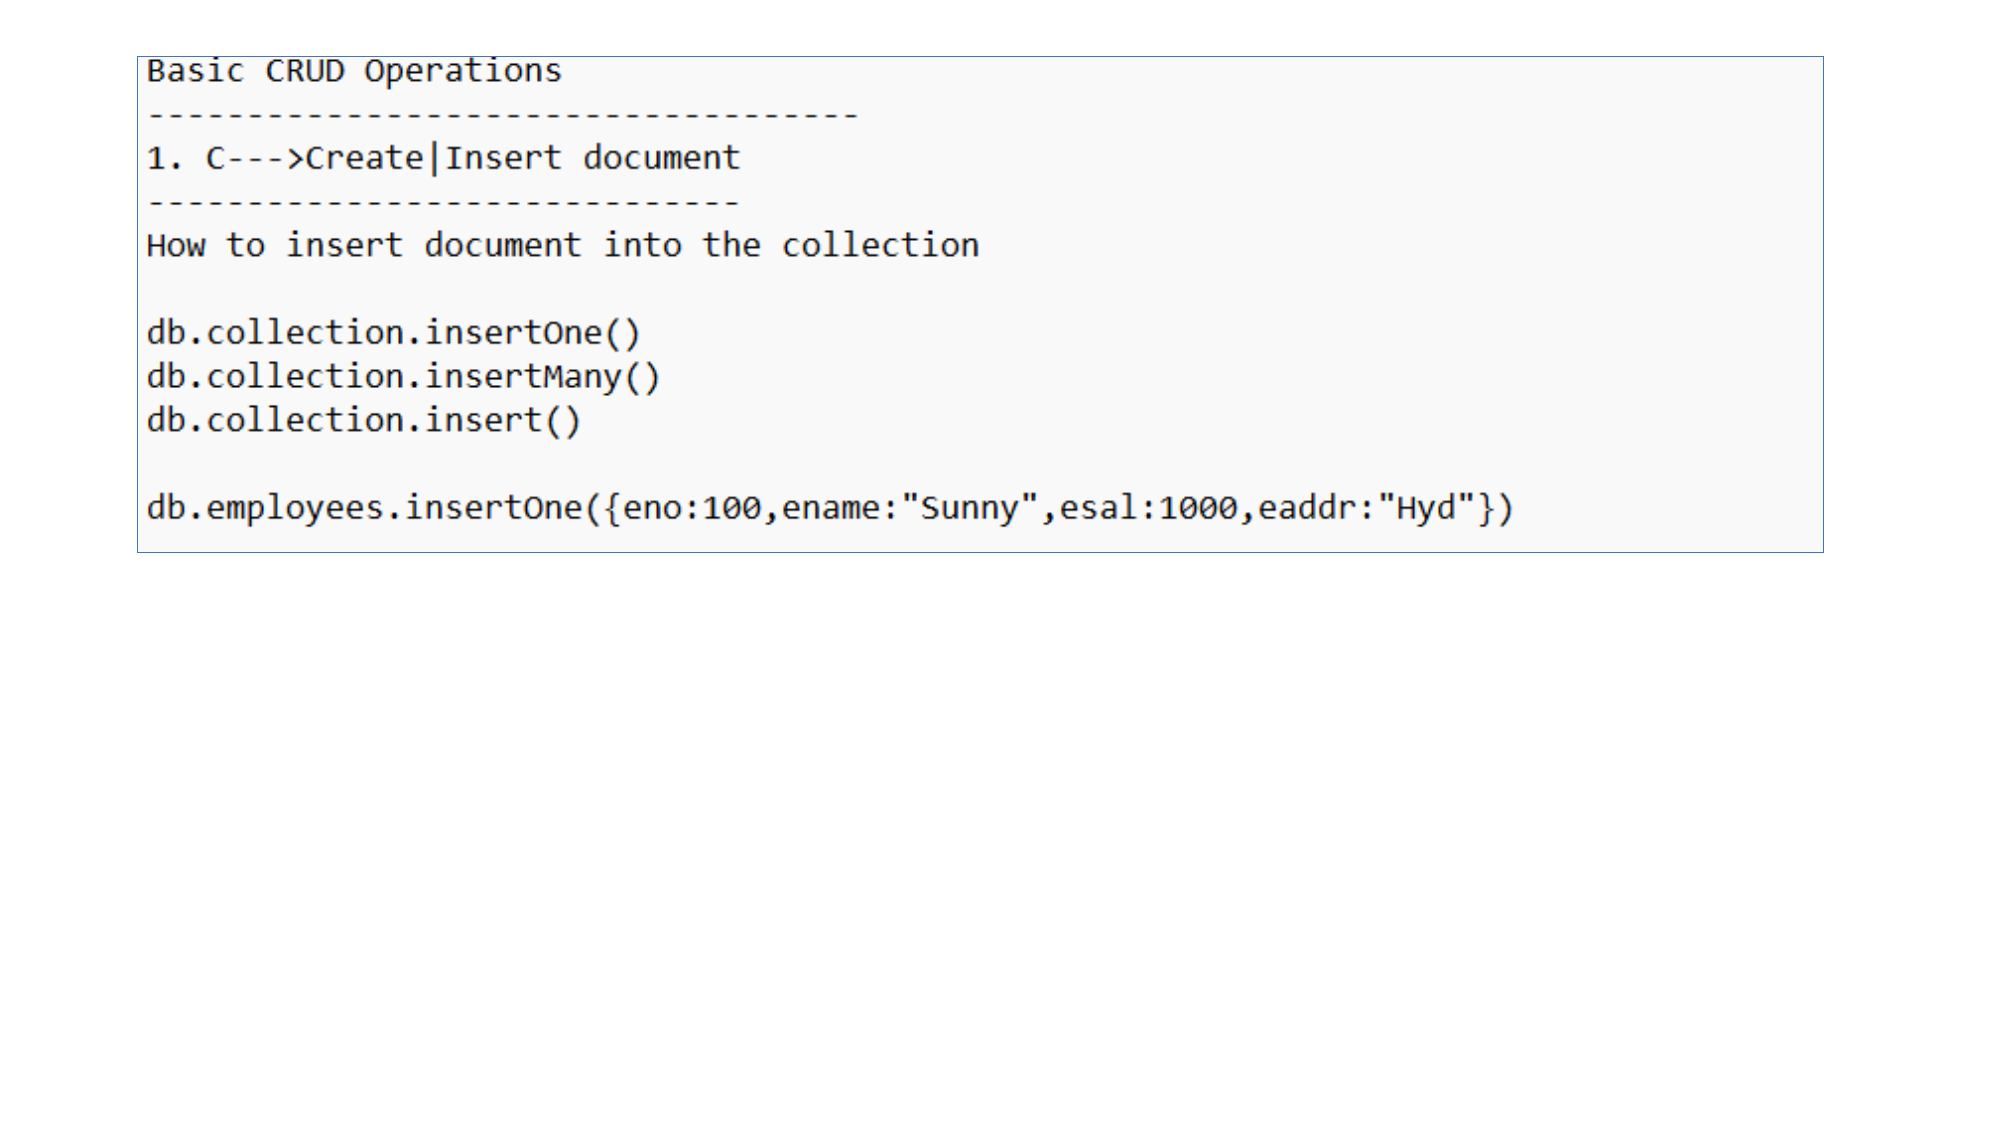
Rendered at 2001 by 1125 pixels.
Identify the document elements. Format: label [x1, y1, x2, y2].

picture [137, 56, 1824, 553]
